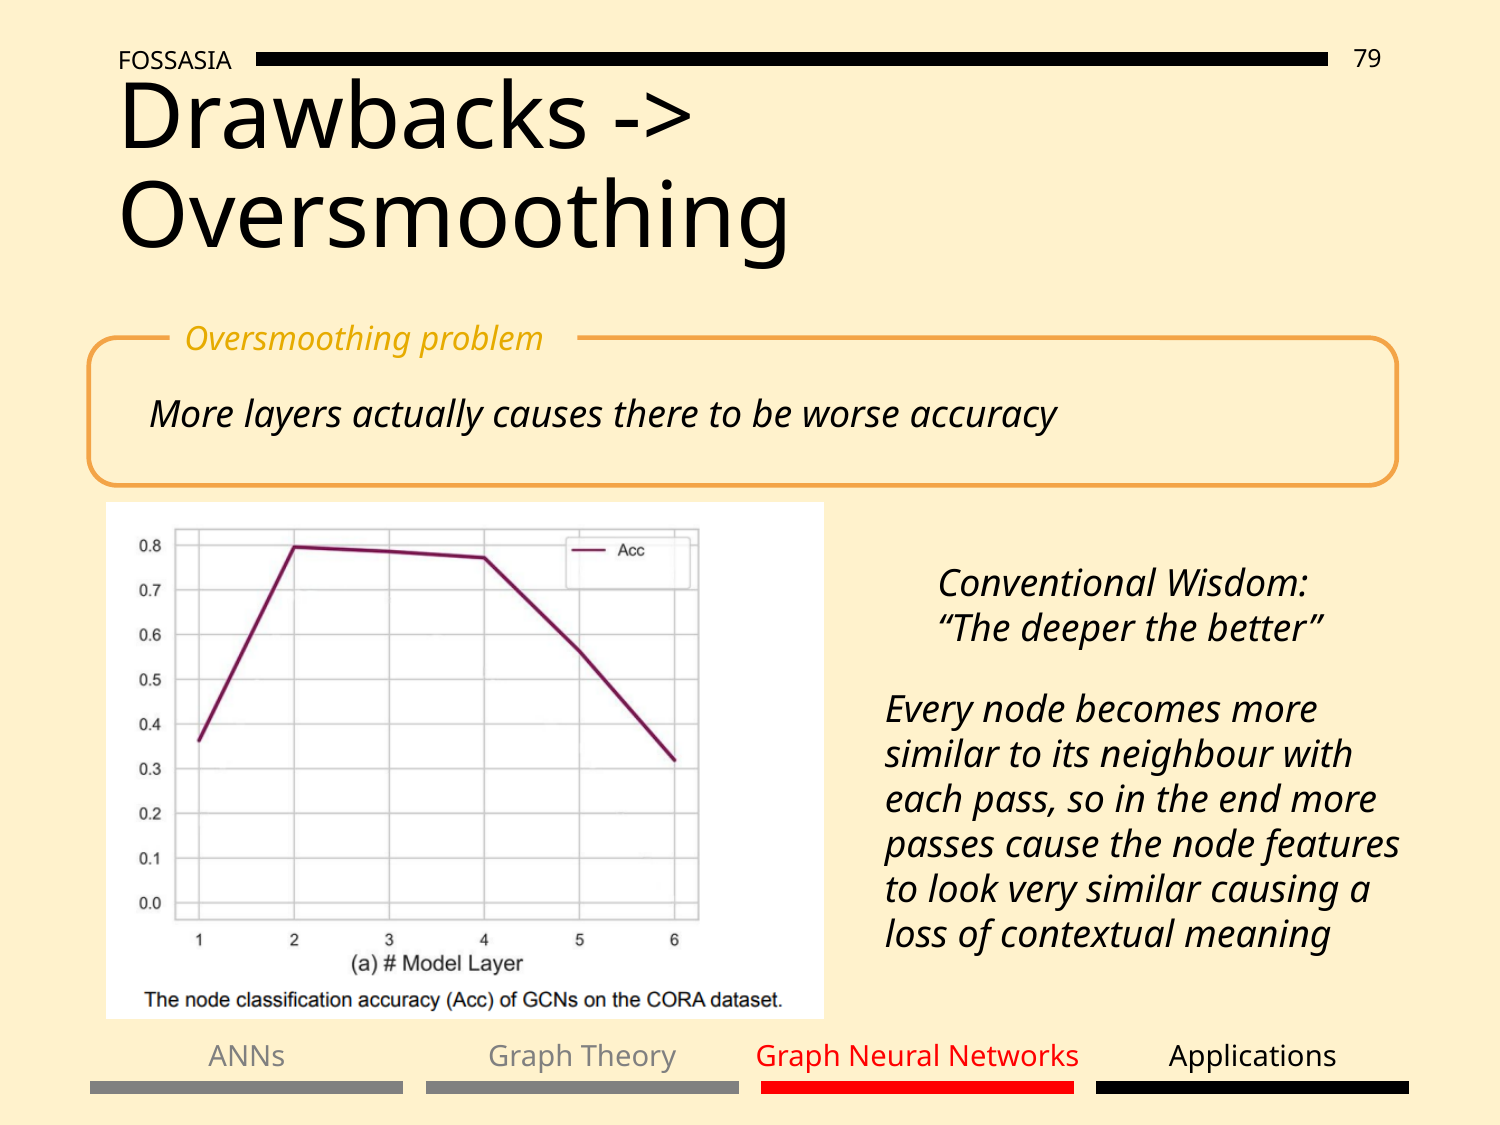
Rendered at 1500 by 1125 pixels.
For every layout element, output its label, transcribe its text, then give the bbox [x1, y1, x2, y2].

text_box Every node becomes more similar to its neighbour with each pass, so in the end more passes cause the node features to look very similar causing a loss of contextual meaning [869, 677, 1451, 963]
text_box [87, 336, 1398, 487]
title Drawbacks -> Oversmoothing [103, 59, 1397, 278]
picture [106, 502, 824, 1019]
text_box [90, 1029, 1410, 1088]
text_box Oversmoothing problem [169, 309, 578, 365]
text_box Conventional Wisdom: “The deeper the better” [922, 552, 1378, 657]
